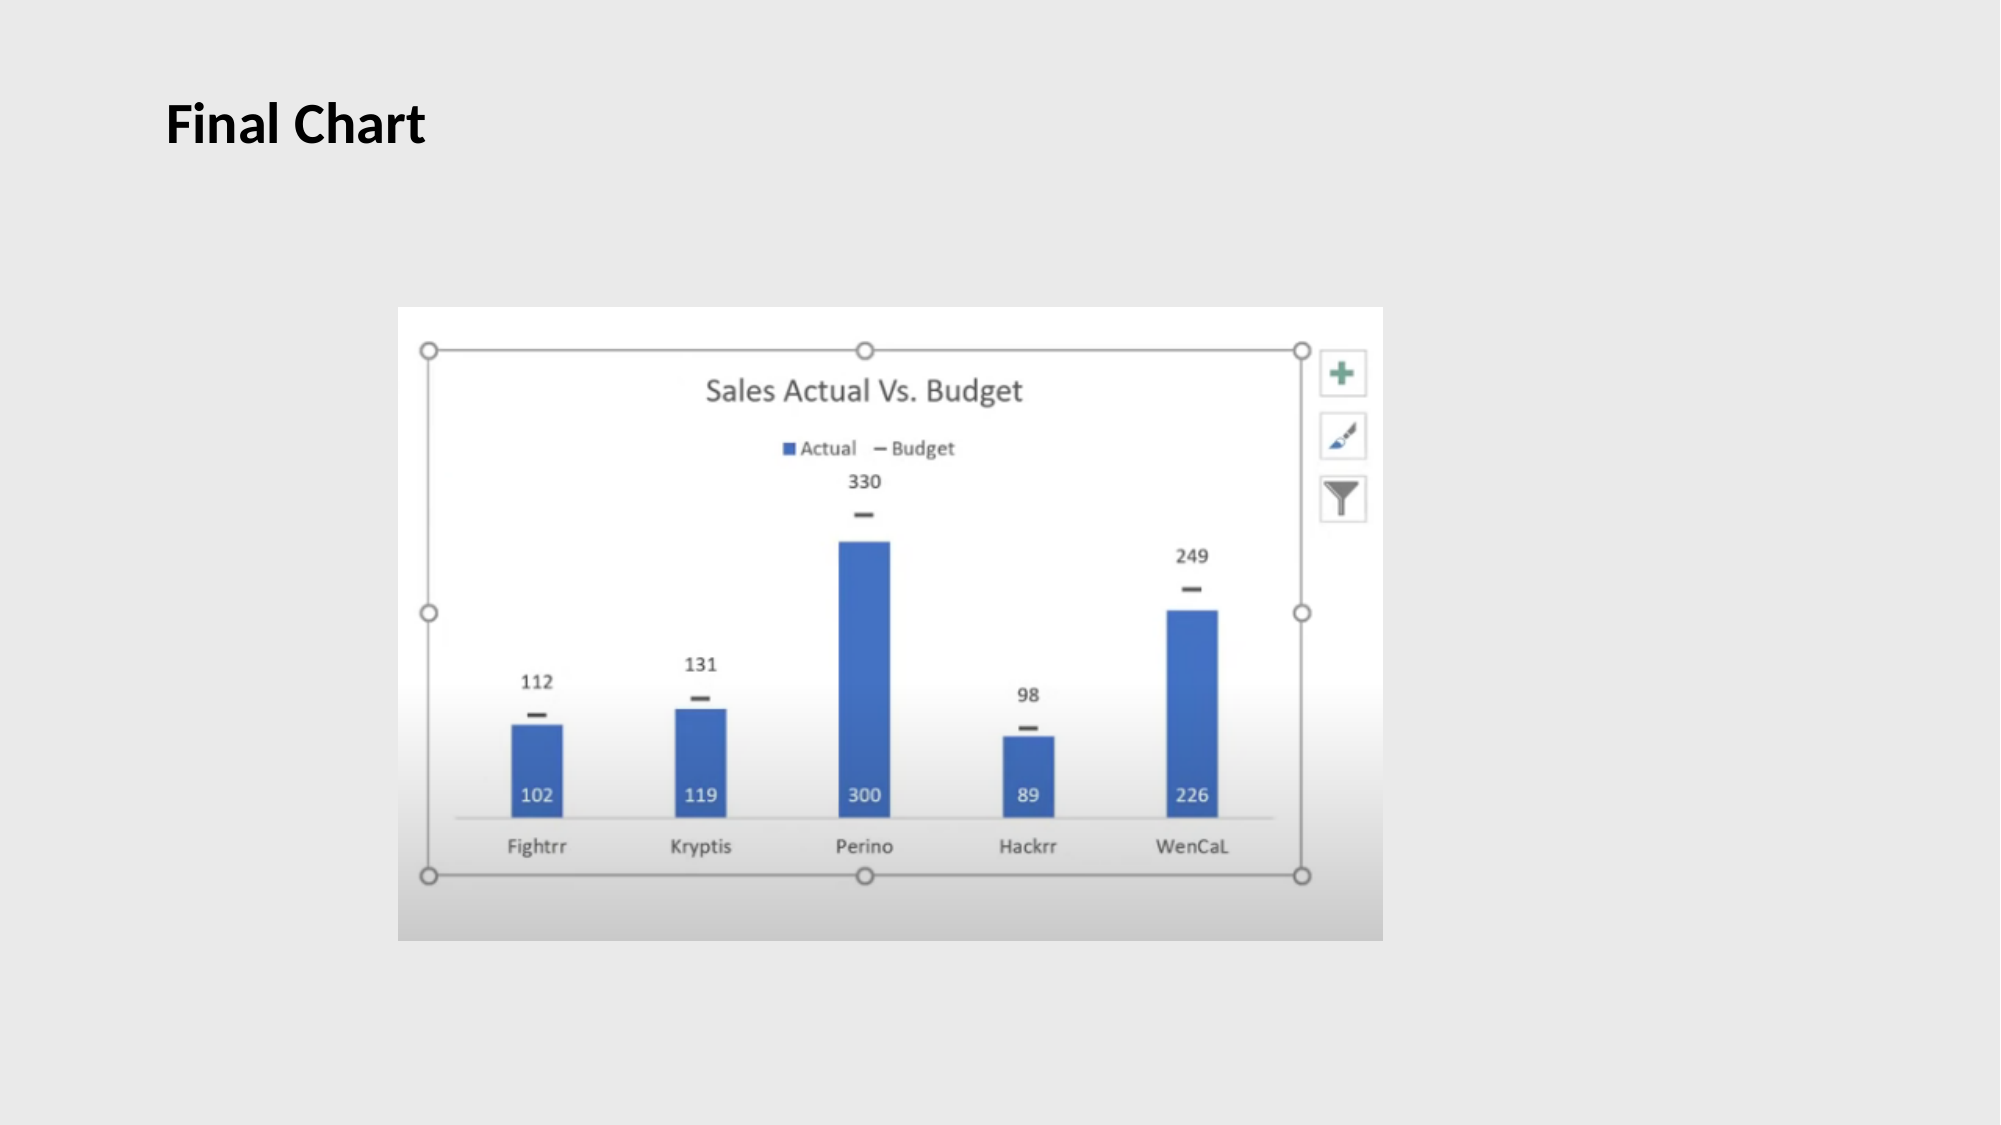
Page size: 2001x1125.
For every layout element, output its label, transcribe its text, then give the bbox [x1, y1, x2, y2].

text_box Final Chart [50, 77, 556, 163]
picture [398, 307, 1383, 941]
